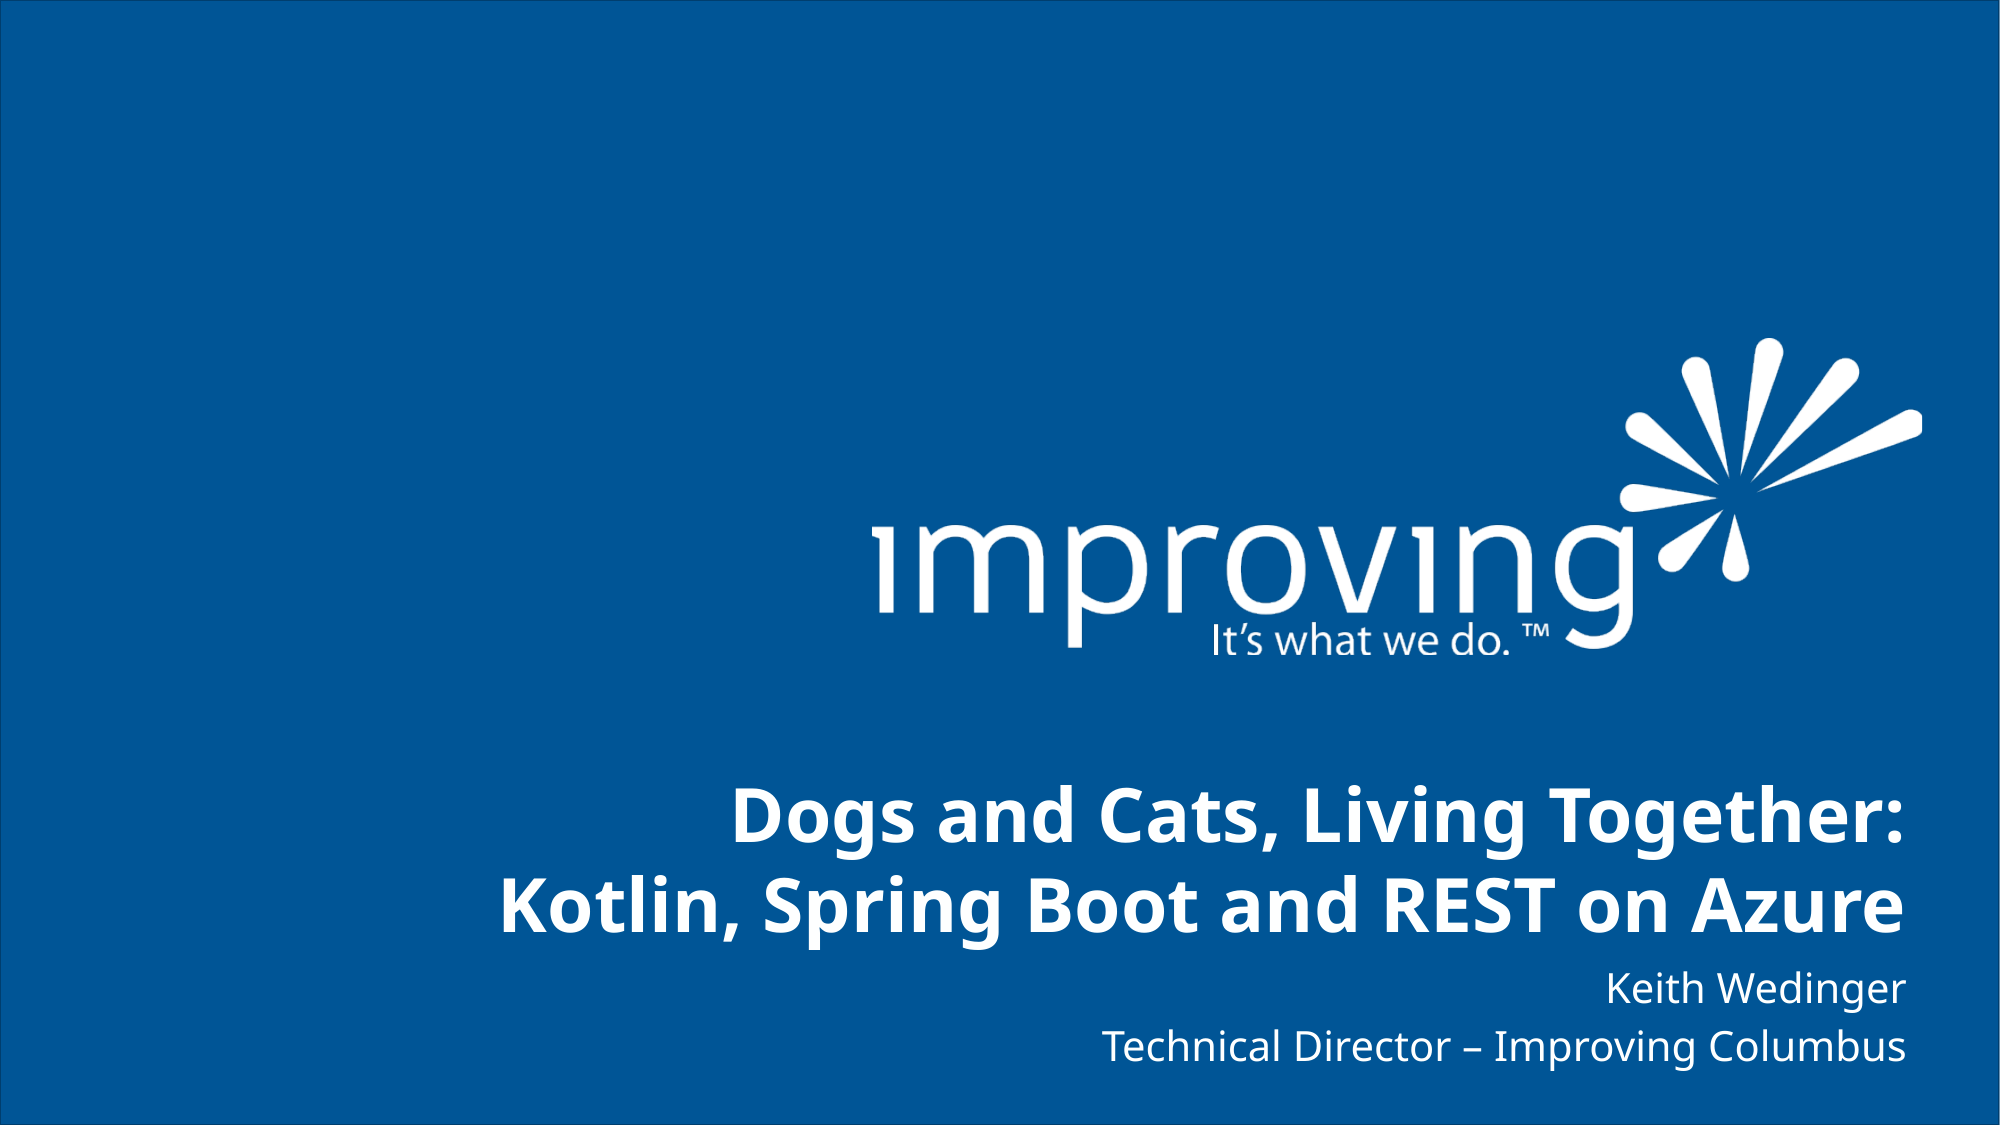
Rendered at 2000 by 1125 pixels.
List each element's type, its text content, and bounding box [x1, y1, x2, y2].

subtitle Keith Wedinger Technical Director – Improving Columbus [399, 954, 1923, 1080]
title Dogs and Cats, Living Together: Kotlin, Spring Boot and REST on Azure [399, 760, 1923, 954]
